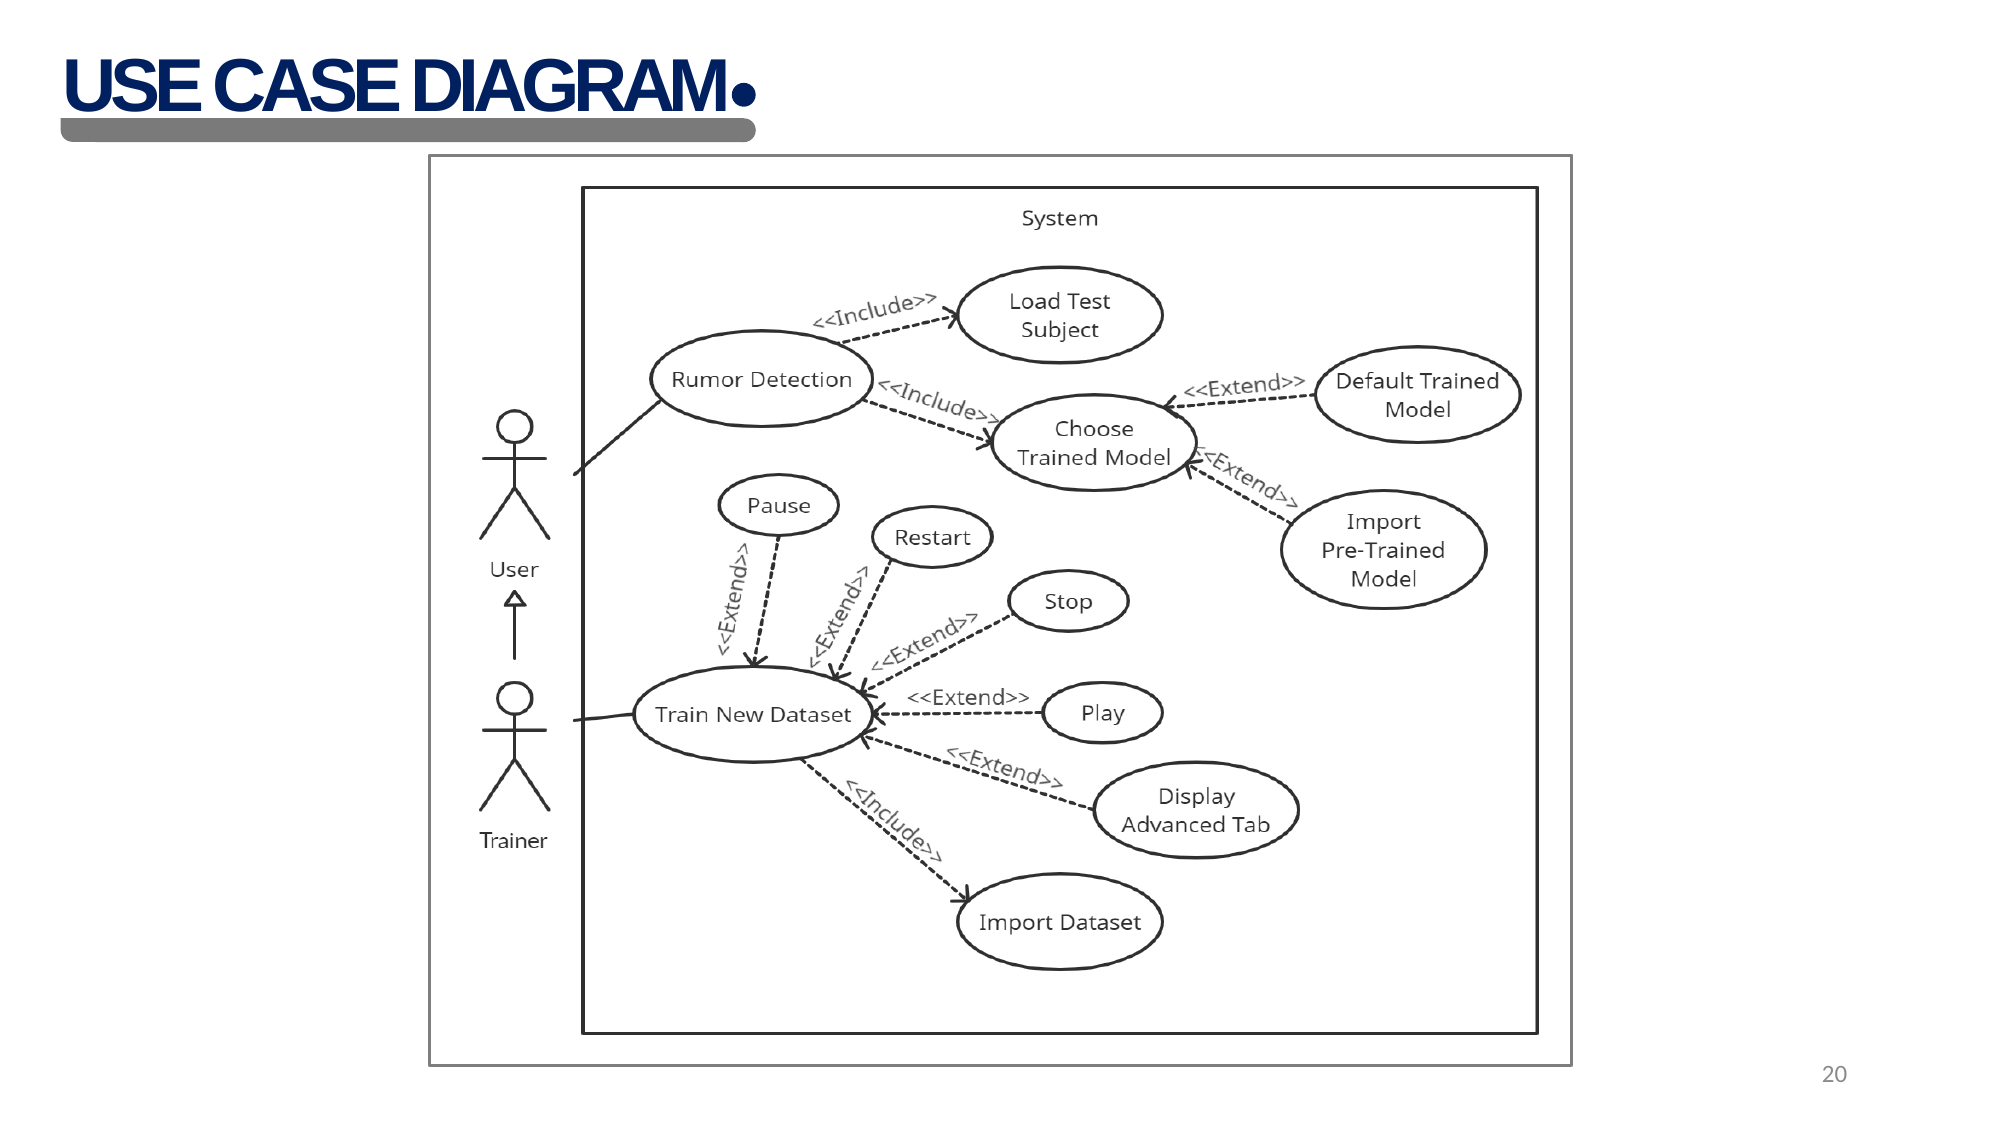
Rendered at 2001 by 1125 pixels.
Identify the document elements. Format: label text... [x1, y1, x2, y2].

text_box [60, 118, 731, 143]
text_box USE CASE DIAGRAM [47, 0, 2000, 197]
picture [395, 123, 1605, 1097]
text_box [731, 82, 756, 143]
slide_number 20 [1412, 1042, 1863, 1103]
